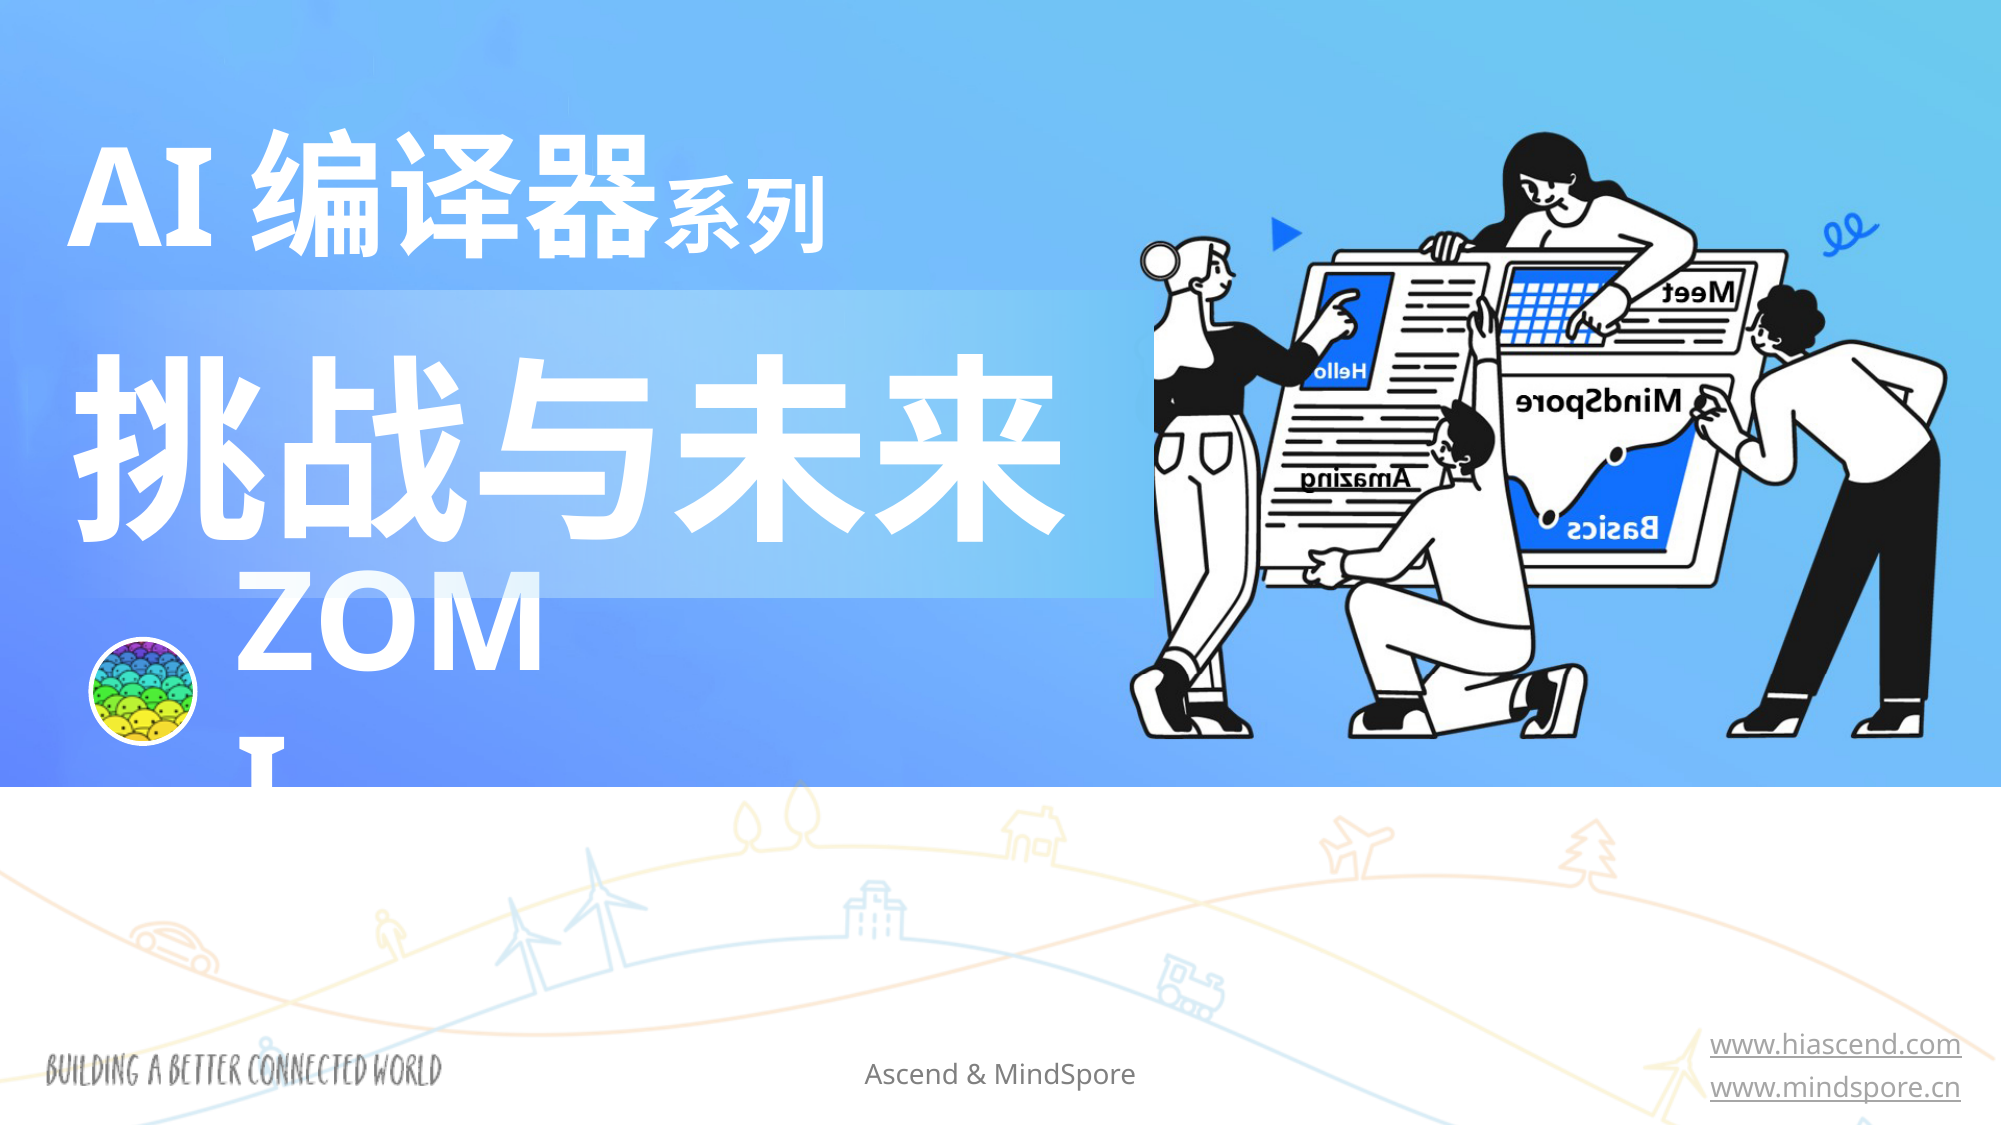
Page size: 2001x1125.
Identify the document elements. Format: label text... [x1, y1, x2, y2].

subtitle ZOMI [220, 639, 568, 758]
picture [23, 1032, 468, 1114]
text_box 挑战与未来 [55, 290, 1154, 598]
title AI编译器系列 [52, 113, 847, 271]
picture [0, 0, 2001, 787]
